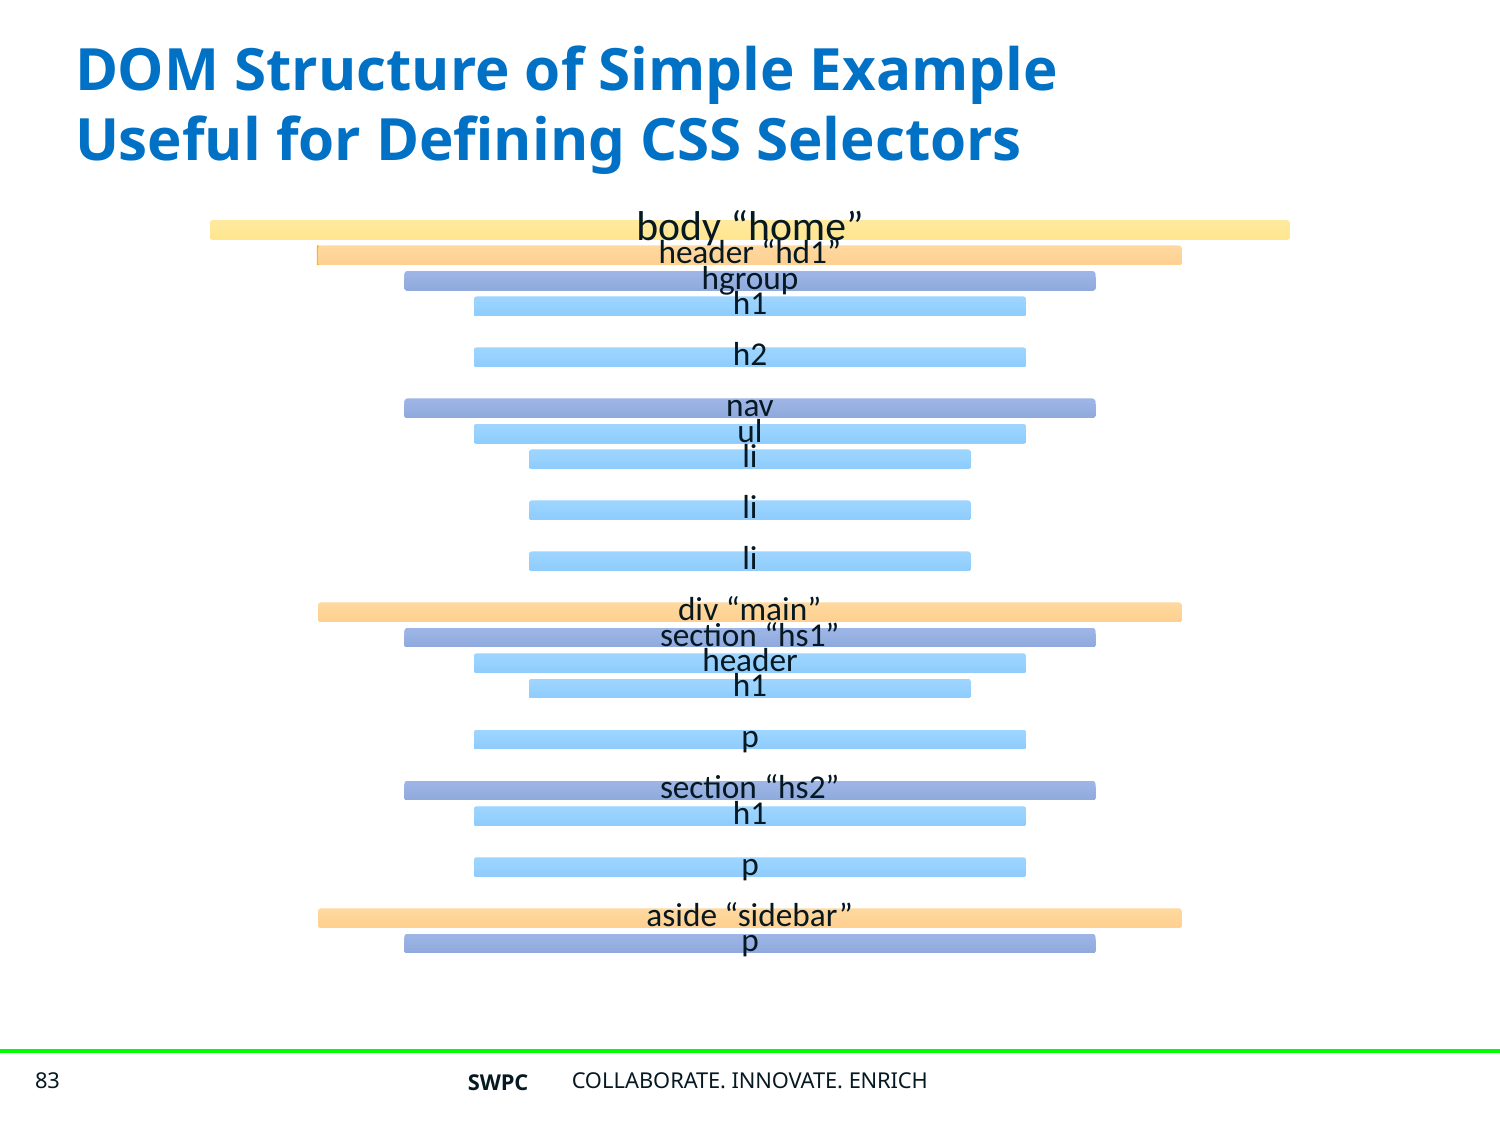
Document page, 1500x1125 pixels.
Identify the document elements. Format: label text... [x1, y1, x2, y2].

title DOM Structure of Simple Example Useful for Defining CSS Selectors [75, 15, 1425, 189]
slide_number 83 [5, 1063, 75, 1100]
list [74, 219, 1425, 1005]
footer COLLABORATE. INNOVATE. ENRICH [496, 1051, 1004, 1112]
slide_number SWPC [205, 1051, 496, 1112]
